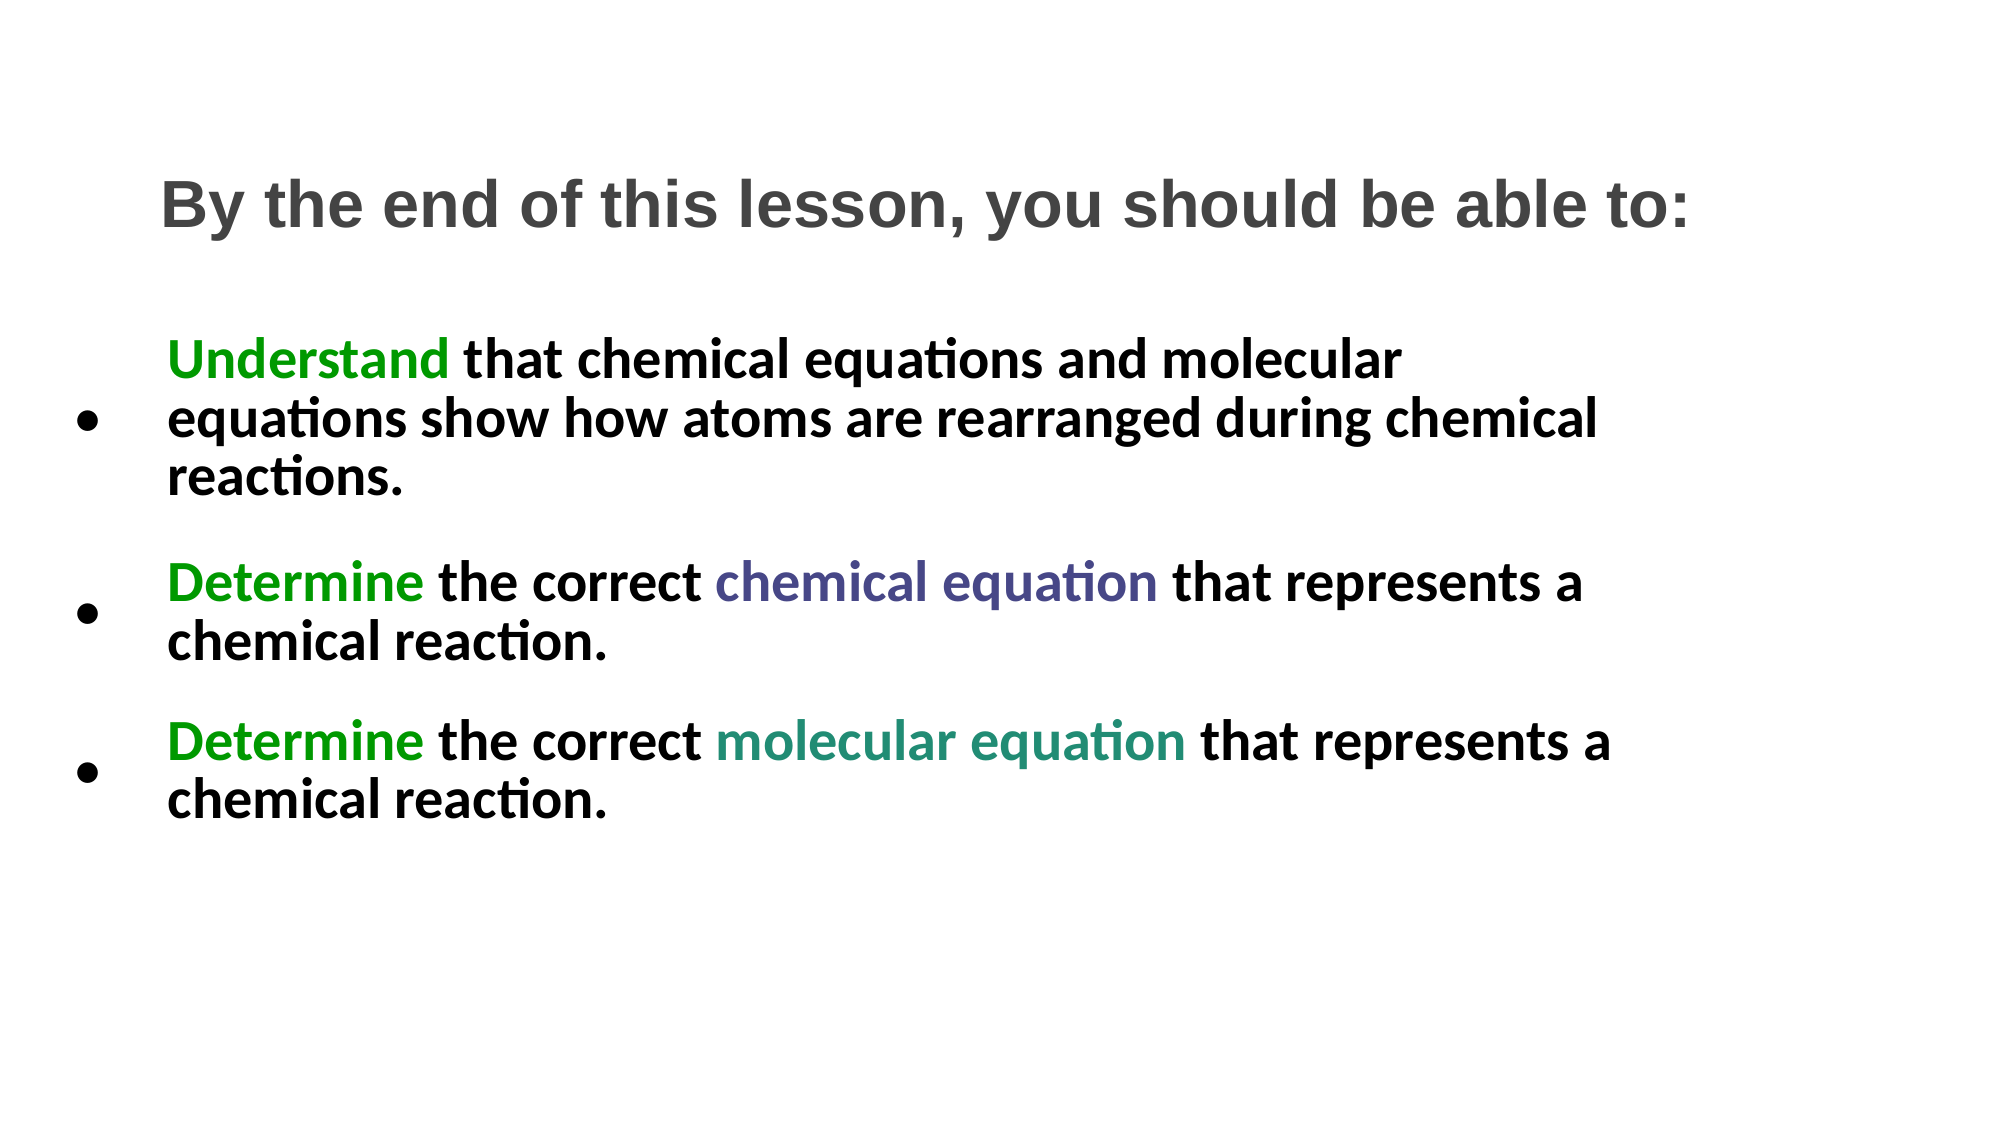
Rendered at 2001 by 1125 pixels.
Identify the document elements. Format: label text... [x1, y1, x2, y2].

table_cell Determine the correct chemical equation that represents a chemical reaction. [158, 537, 1790, 696]
table_cell • [65, 696, 158, 854]
table_cell Determine the correct molecular equation that represents a chemical reaction. [158, 696, 1790, 854]
text_box By the end of this lesson, you should be able to: [136, 73, 1718, 249]
table_header • [65, 308, 158, 537]
table_cell • [65, 537, 158, 696]
table_header Understand that chemical equations and molecular equations show how atoms are rearranged during chemical reactions. [158, 308, 1790, 537]
